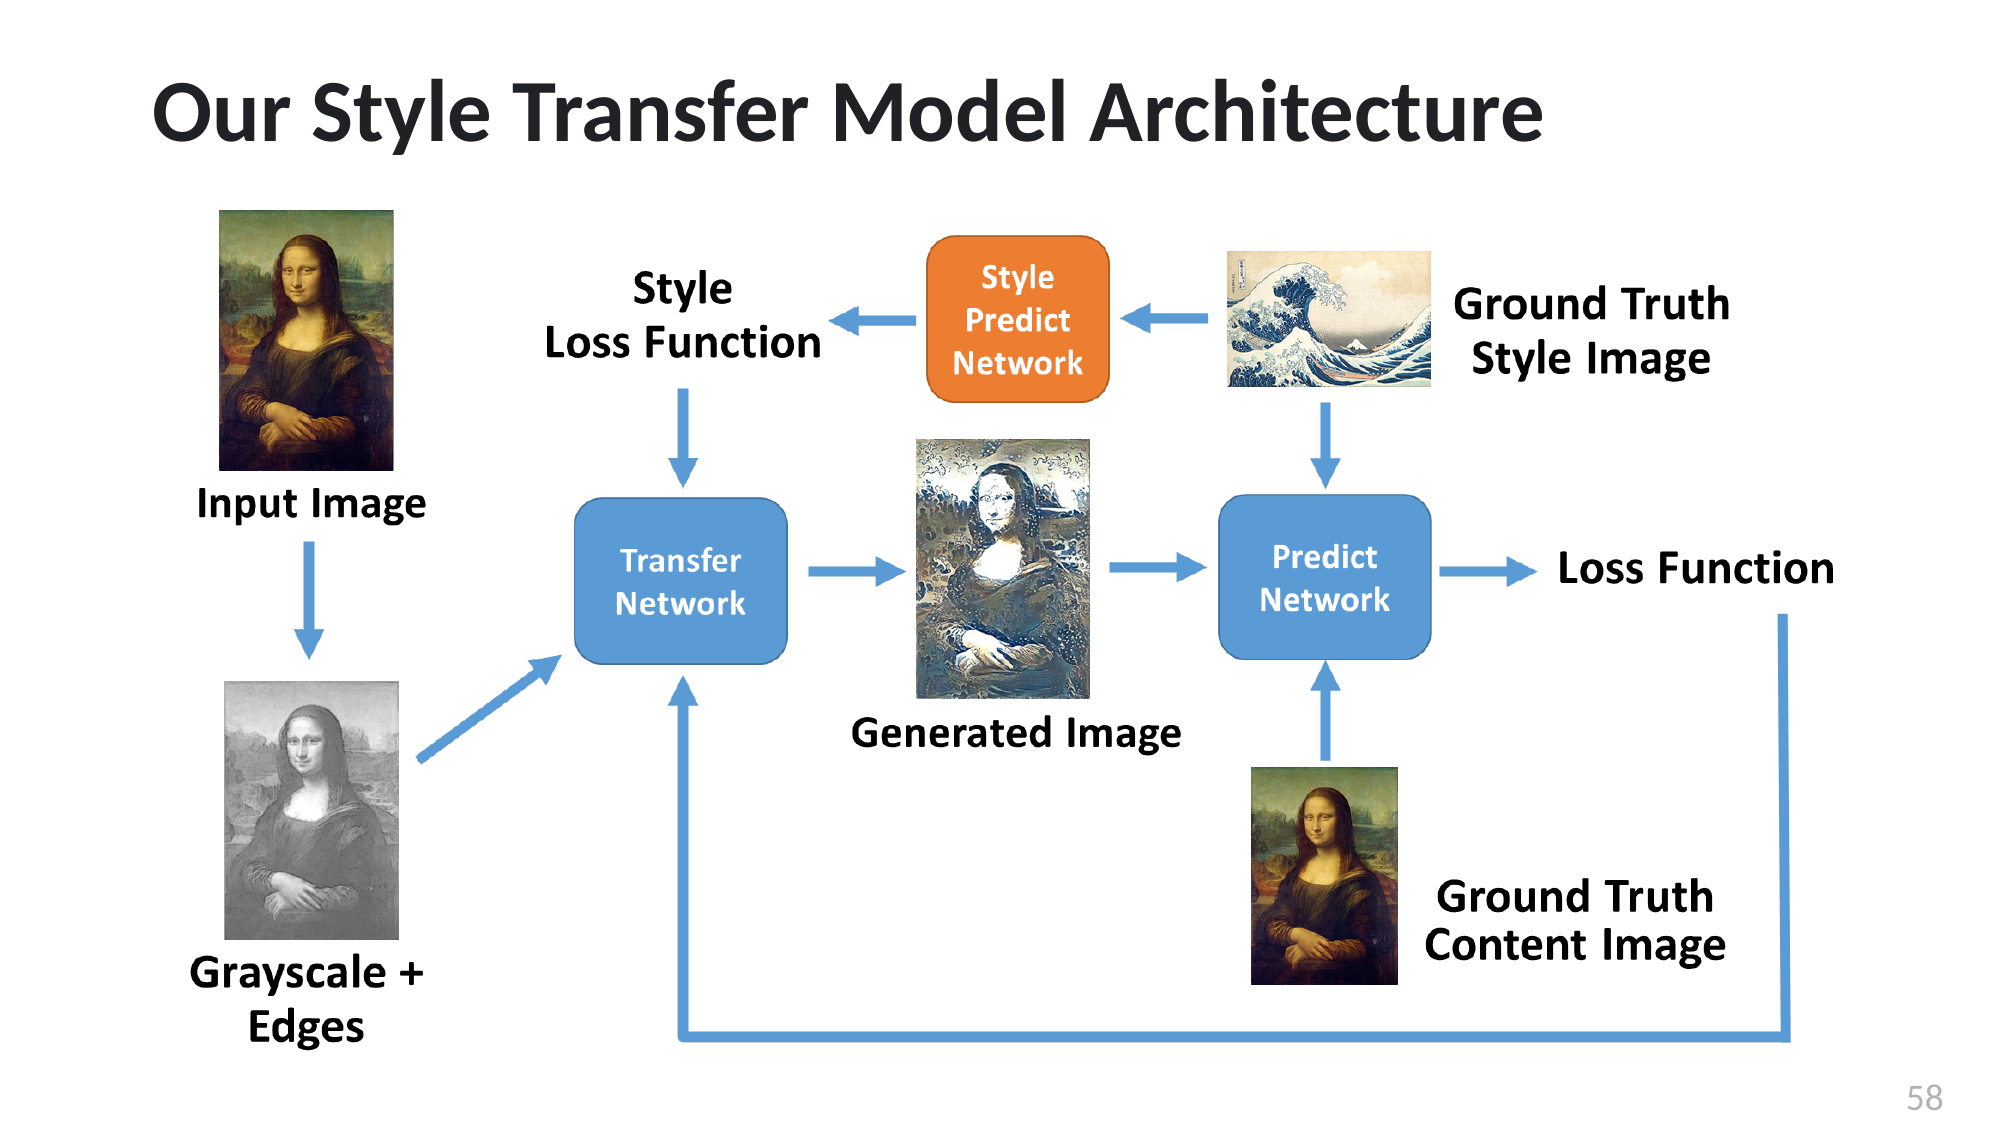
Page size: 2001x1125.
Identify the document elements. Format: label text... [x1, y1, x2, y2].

title Our Style Transfer Model Architecture [137, 28, 1863, 199]
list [134, 210, 1866, 1085]
slide_number 58 [1508, 1065, 1959, 1125]
